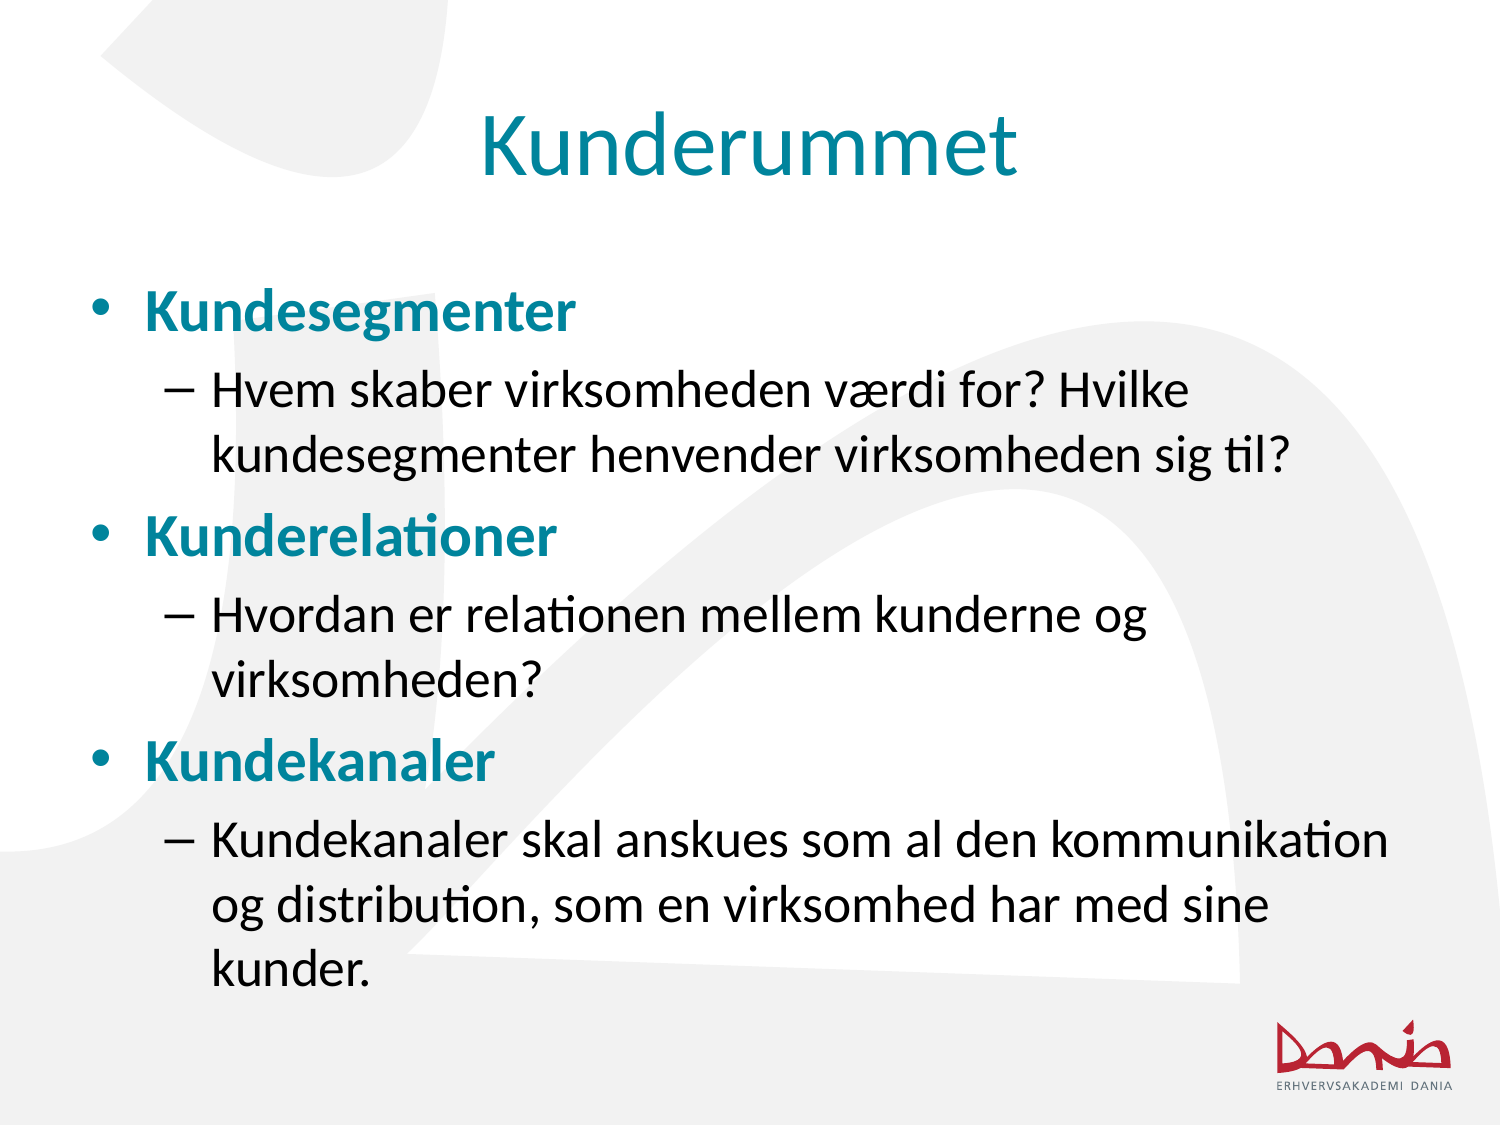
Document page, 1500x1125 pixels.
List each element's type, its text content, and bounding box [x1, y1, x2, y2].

title Kunderummet [75, 45, 1425, 233]
list Kundesegmenter Hvem skaber virksomheden værdi for? Hvilke kundesegmenter henvender virksomheden sig til? Kunderelationer Hvordan er relationen mellem kunderne og virksomheden? Kundekanaler Kundekanaler skal anskues som al den kommunikation og distribution, som en virksomhed har med sine kunder. [75, 262, 1425, 1005]
